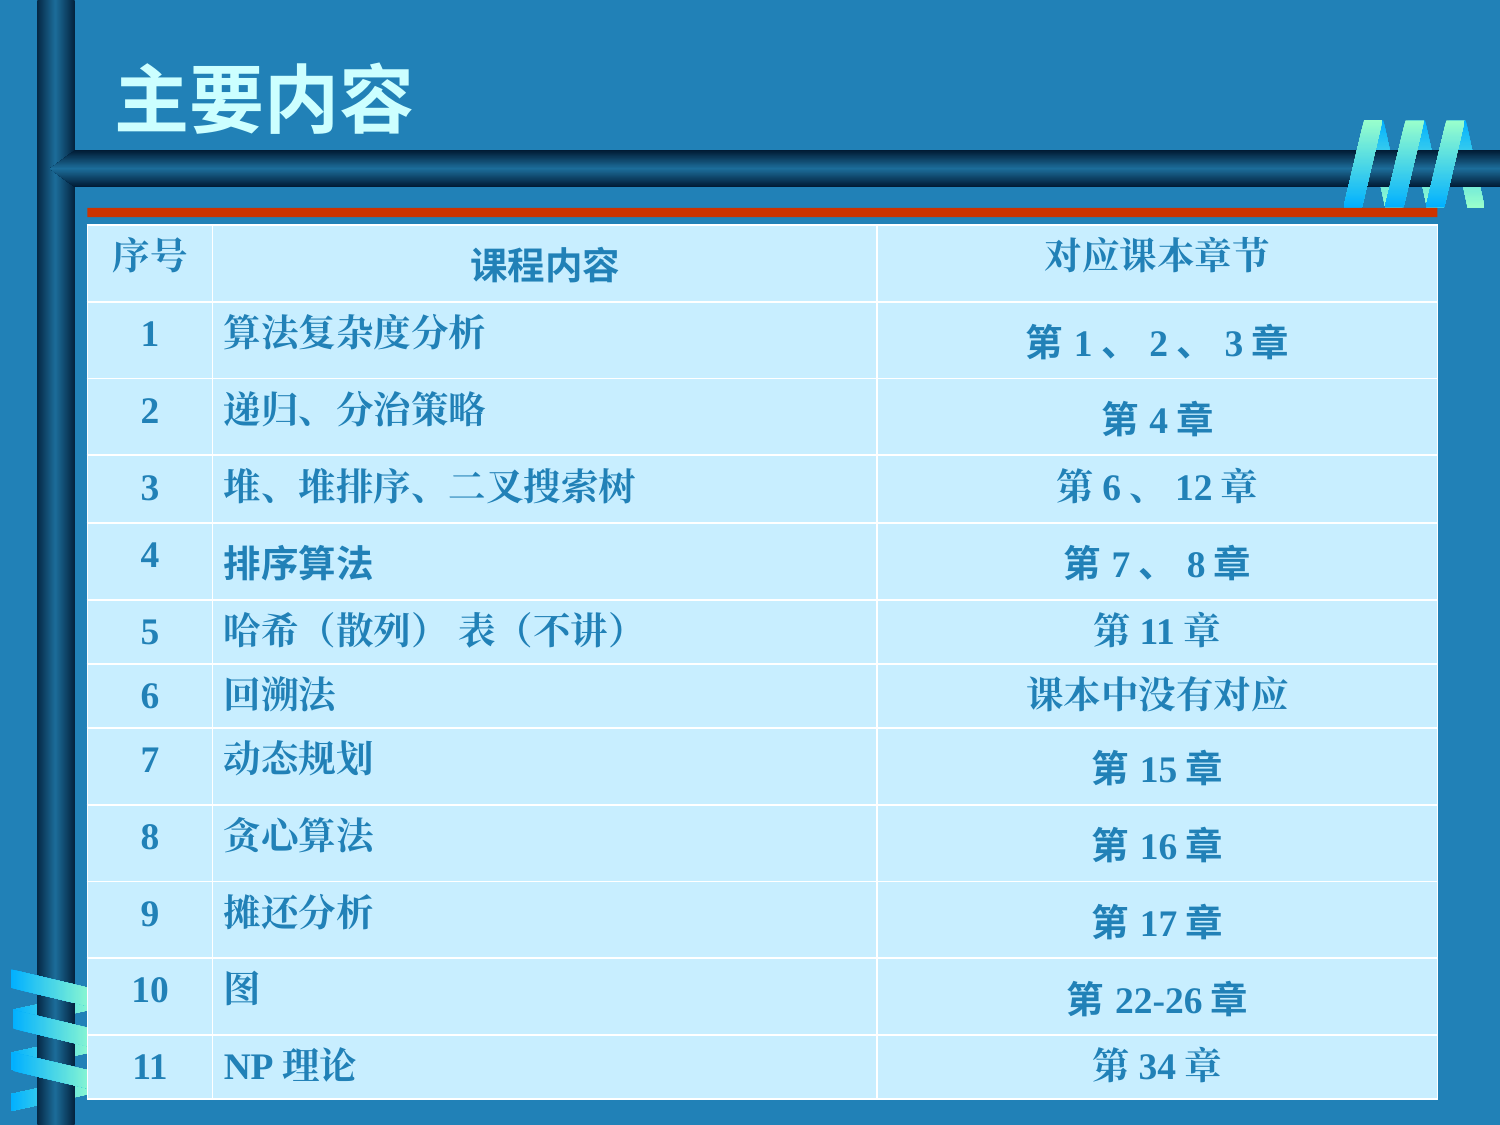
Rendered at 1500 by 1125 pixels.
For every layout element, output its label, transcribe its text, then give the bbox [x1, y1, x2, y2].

table_cell 排序算法 [213, 524, 876, 599]
table_header 对应课本章节 [878, 226, 1437, 301]
table_cell 第11章 [878, 601, 1437, 663]
table_cell 第15章 [878, 729, 1437, 804]
table_cell 第4章 [878, 379, 1437, 454]
table_cell 课本中没有对应 [878, 665, 1437, 727]
table_header 课程内容 [213, 226, 876, 301]
table_cell 第17章 [878, 882, 1437, 957]
table_cell 第7、8章 [878, 524, 1437, 599]
table_cell 第16章 [878, 806, 1437, 881]
table_cell 哈希（散列） 表（不讲） [213, 601, 876, 663]
table_cell 4 [88, 524, 212, 599]
table_cell 第6、12章 [878, 456, 1437, 522]
title 主要内容 [99, 24, 1375, 150]
table_cell 5 [88, 601, 212, 663]
table_cell 11 [88, 1036, 212, 1098]
table_cell 2 [88, 379, 212, 454]
table_cell 算法复杂度分析 [213, 303, 876, 378]
table_cell 第34章 [878, 1036, 1437, 1098]
table_cell 3 [88, 456, 212, 522]
table_cell 回溯法 [213, 665, 876, 727]
table_header 序号 [88, 226, 212, 301]
table_cell 第1、2、3章 [878, 303, 1437, 378]
table_cell 堆、堆排序、二叉搜索树 [213, 456, 876, 522]
table_cell 7 [88, 729, 212, 804]
table_cell 9 [88, 882, 212, 957]
table_cell 6 [88, 665, 212, 727]
table_cell 贪心算法 [213, 806, 876, 881]
table_cell 动态规划 [213, 729, 876, 804]
table_cell 摊还分析 [213, 882, 876, 957]
table_cell 1 [88, 303, 212, 378]
table_cell 图 [213, 959, 876, 1034]
table_cell 10 [88, 959, 212, 1034]
table_cell 递归、分治策略 [213, 379, 876, 454]
table_cell 8 [88, 806, 212, 881]
table_cell NP理论 [213, 1036, 876, 1098]
table_cell 第22-26章 [878, 959, 1437, 1034]
